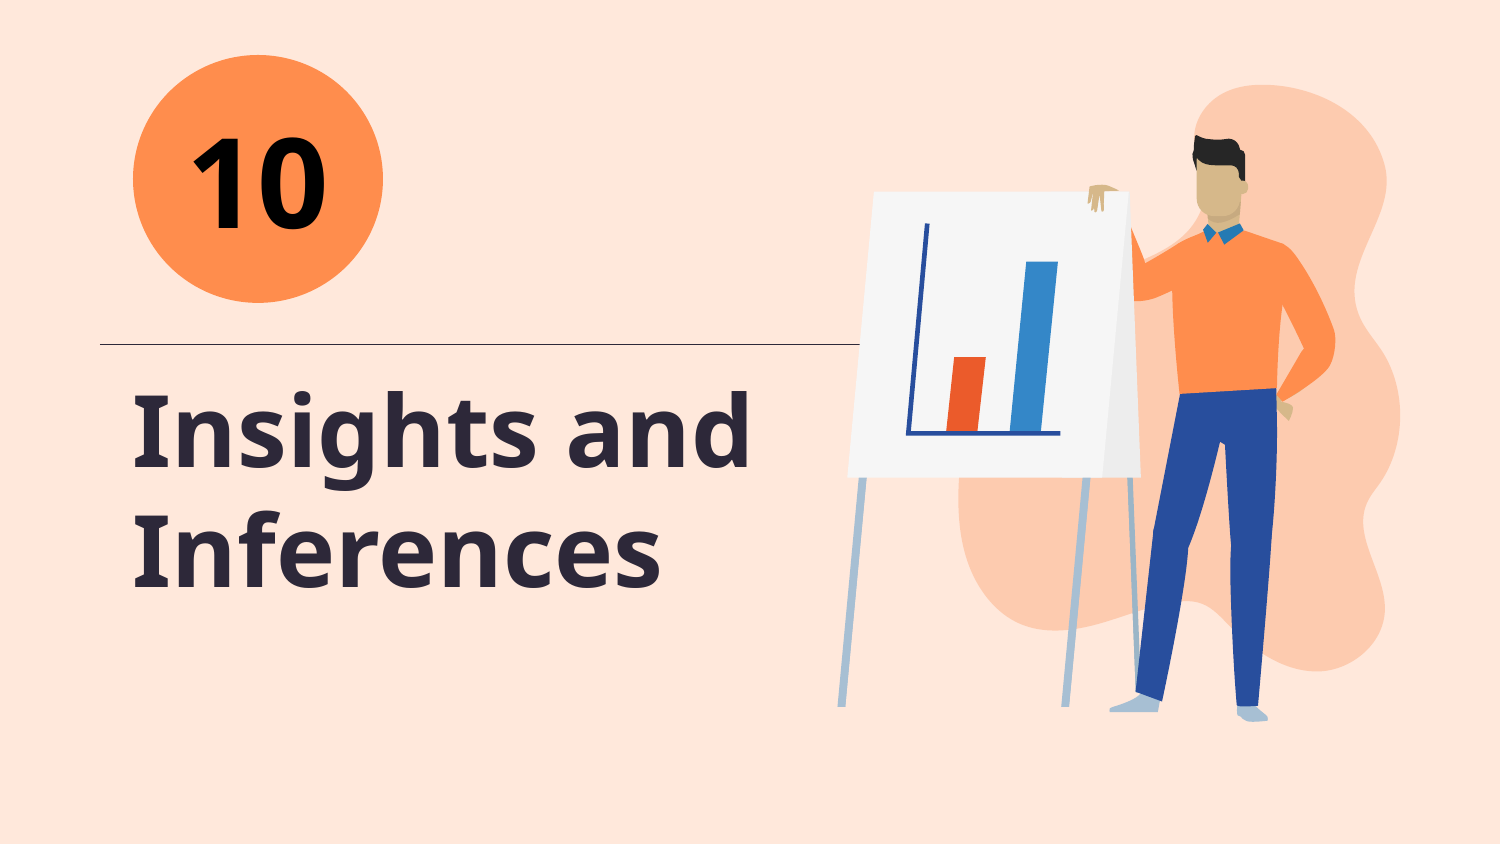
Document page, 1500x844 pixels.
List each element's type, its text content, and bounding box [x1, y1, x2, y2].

text_box [1194, 84, 1401, 668]
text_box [837, 134, 1336, 722]
text_box Insights and Inferences [132, 367, 817, 608]
text_box 10 [130, 52, 386, 305]
